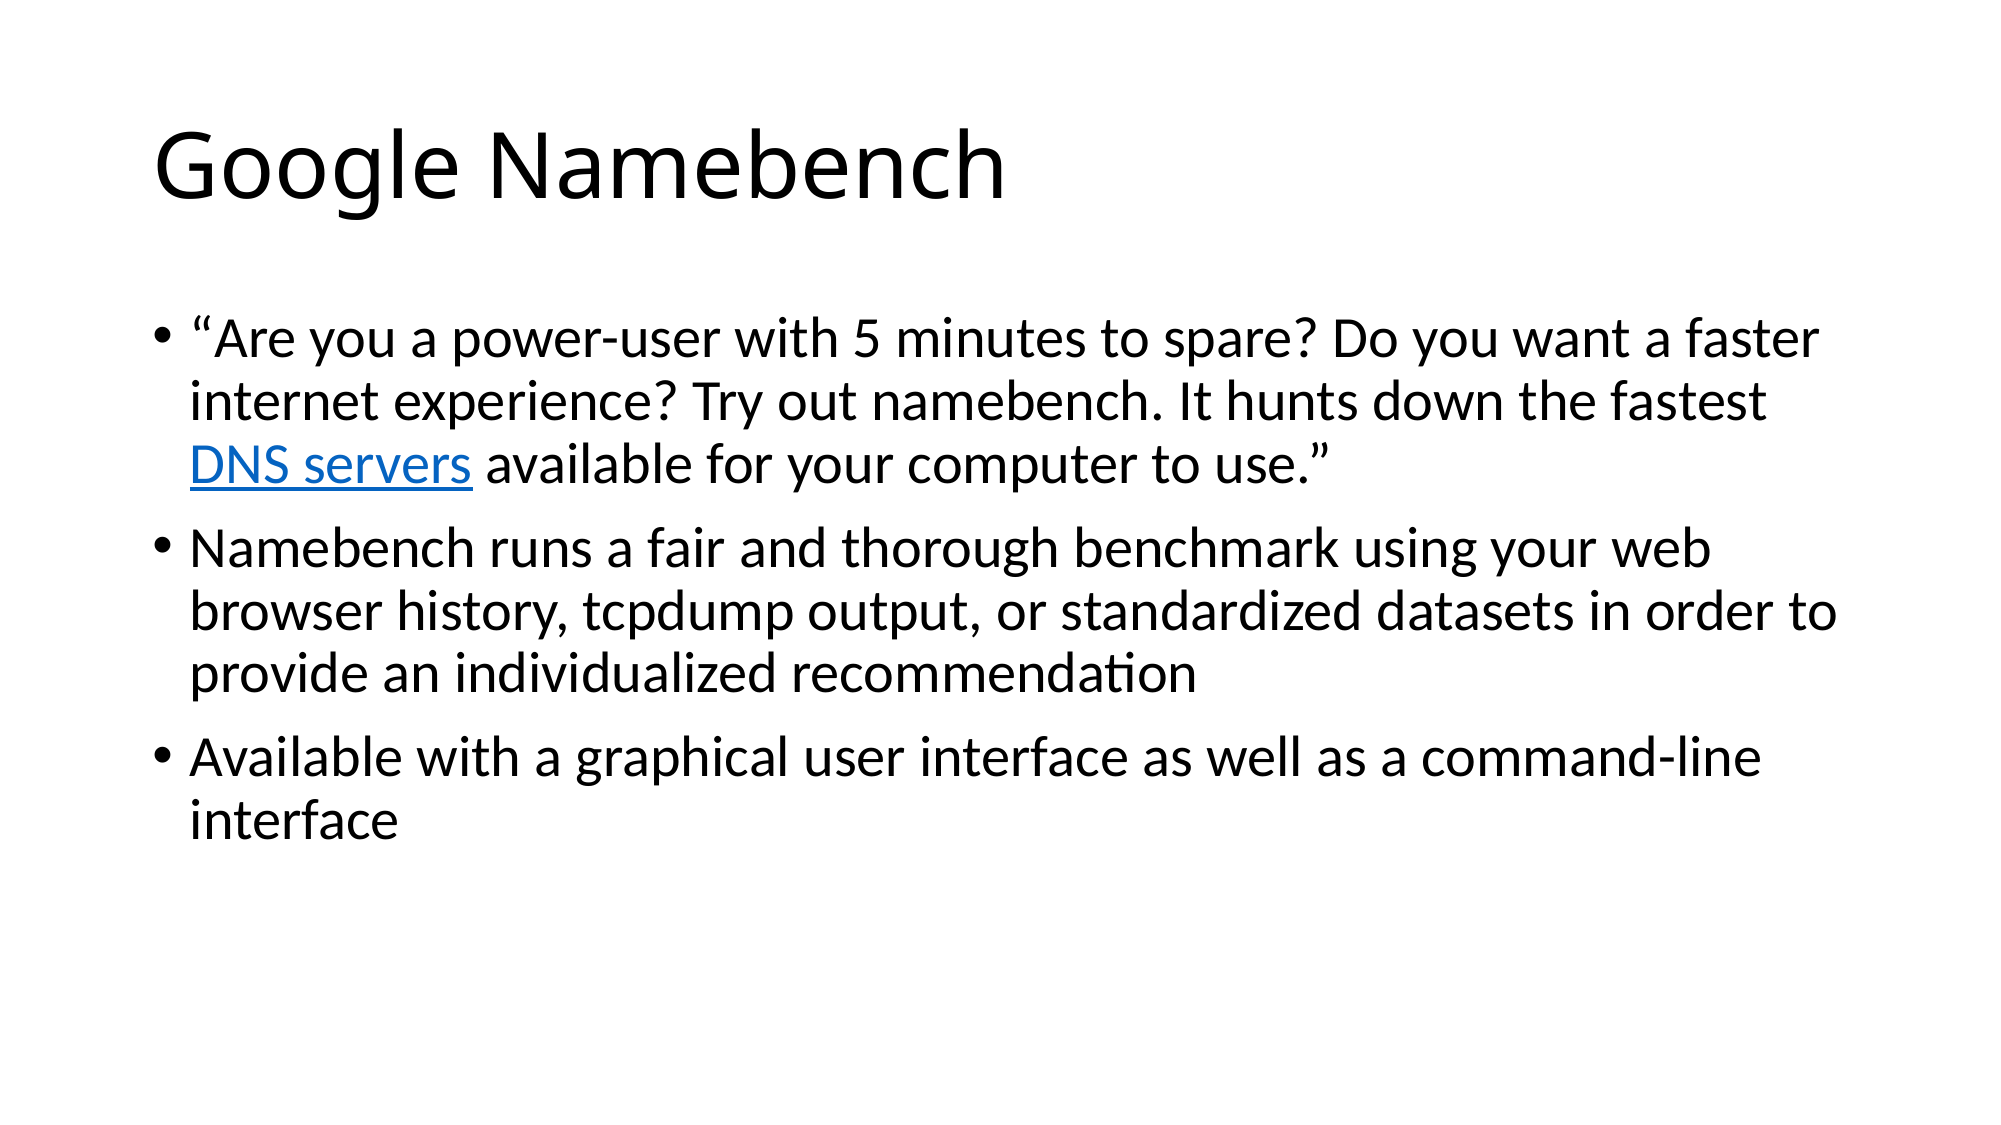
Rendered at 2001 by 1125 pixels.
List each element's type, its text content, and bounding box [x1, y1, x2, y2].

title Google Namebench [137, 59, 1863, 278]
list “Are you a power-user with 5 minutes to spare? Do you want a faster internet experience? Try out namebench. It hunts down the fastest DNS servers available for your computer to use.” Namebench runs a fair and thorough benchmark using your web browser history, tcpdump output, or standardized datasets in order to provide an individualized recommendation Available with a graphical user interface as well as a command-line interface [137, 299, 1863, 1014]
